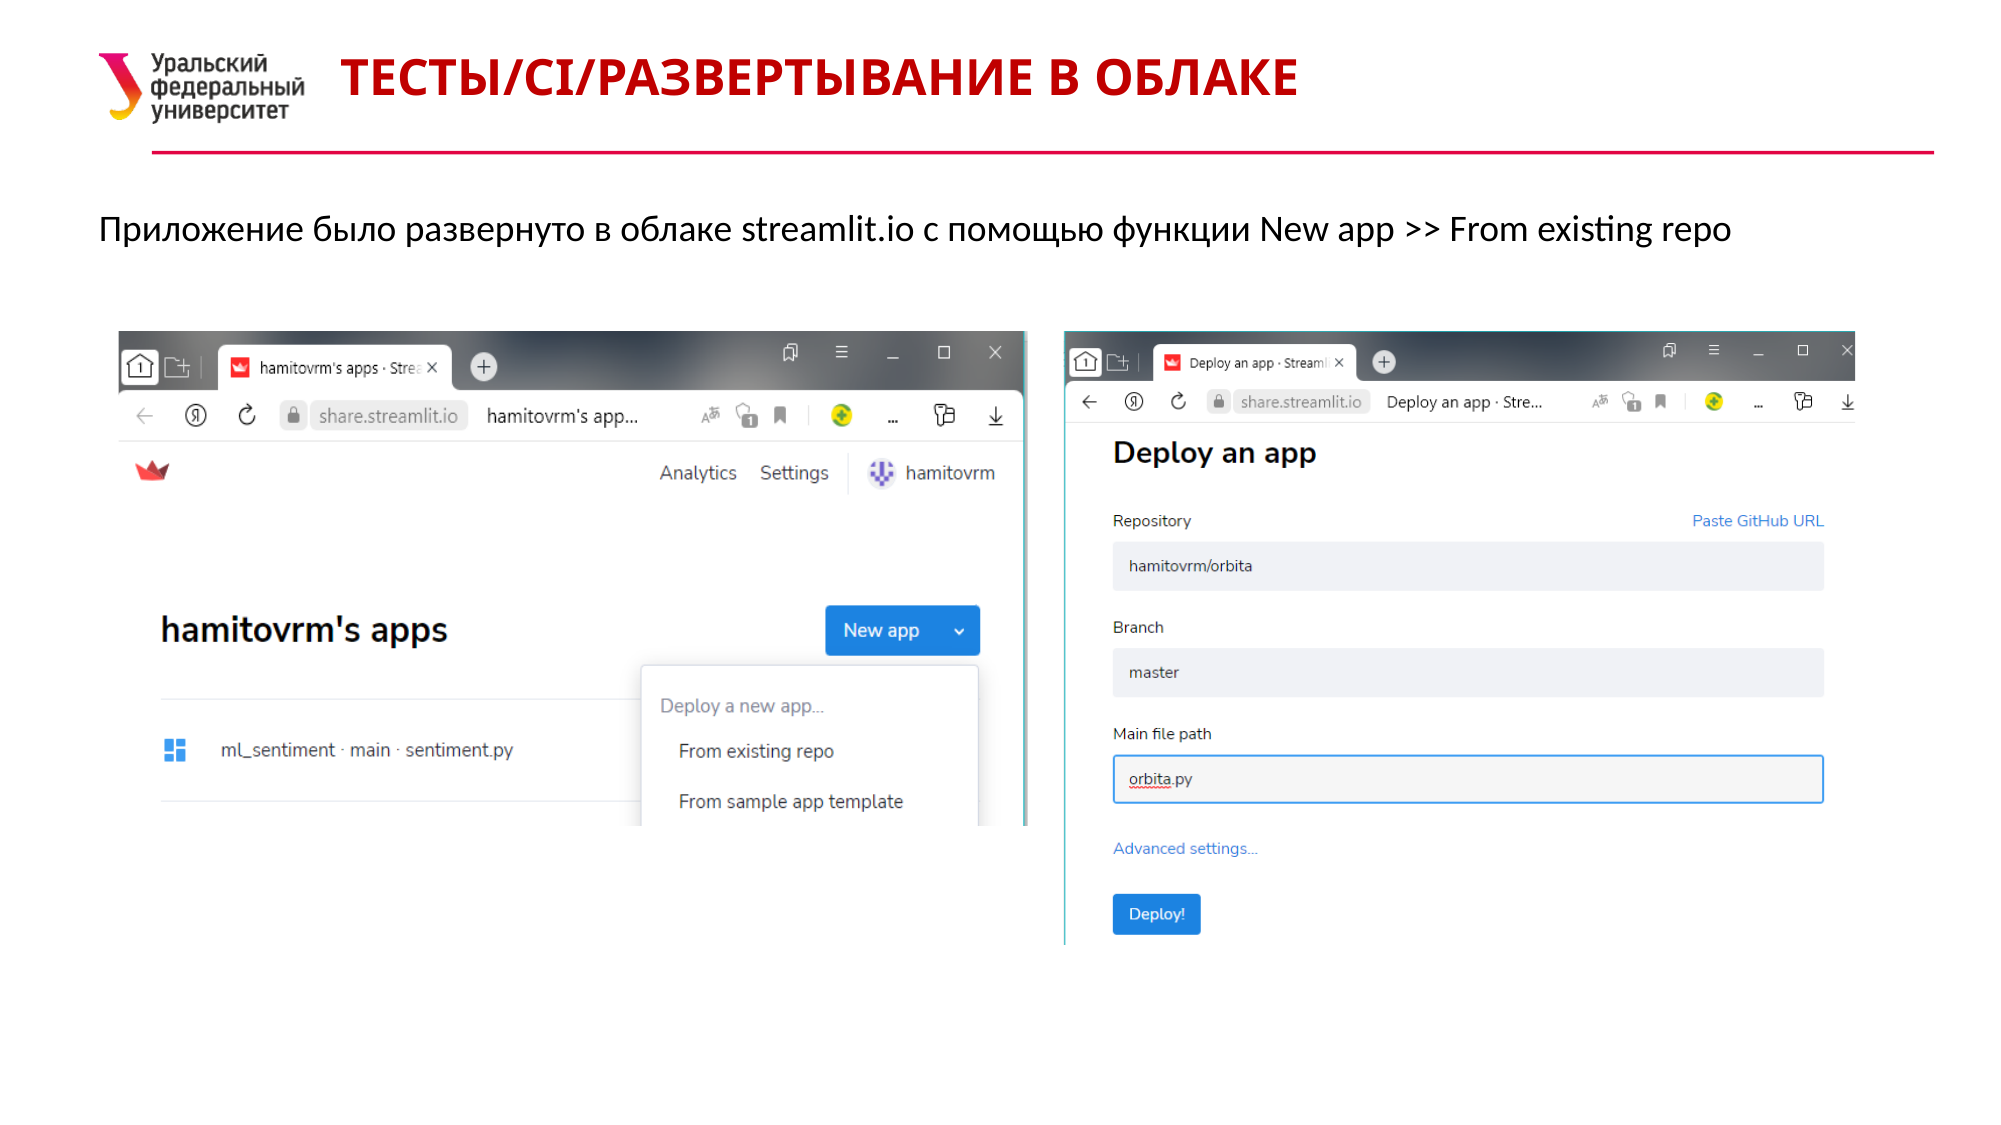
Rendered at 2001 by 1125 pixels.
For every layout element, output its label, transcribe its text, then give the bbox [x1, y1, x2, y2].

picture [1063, 331, 1856, 945]
picture [118, 331, 1028, 826]
text_box ТЕСТЫ/CI/развертывание в облаке [325, 26, 1882, 133]
text_box Приложение было развернуто в облаке streamlit.io с помощью функции New app >> From existing repo [82, 201, 1882, 257]
text_box [151, 150, 1935, 155]
picture [98, 52, 326, 129]
